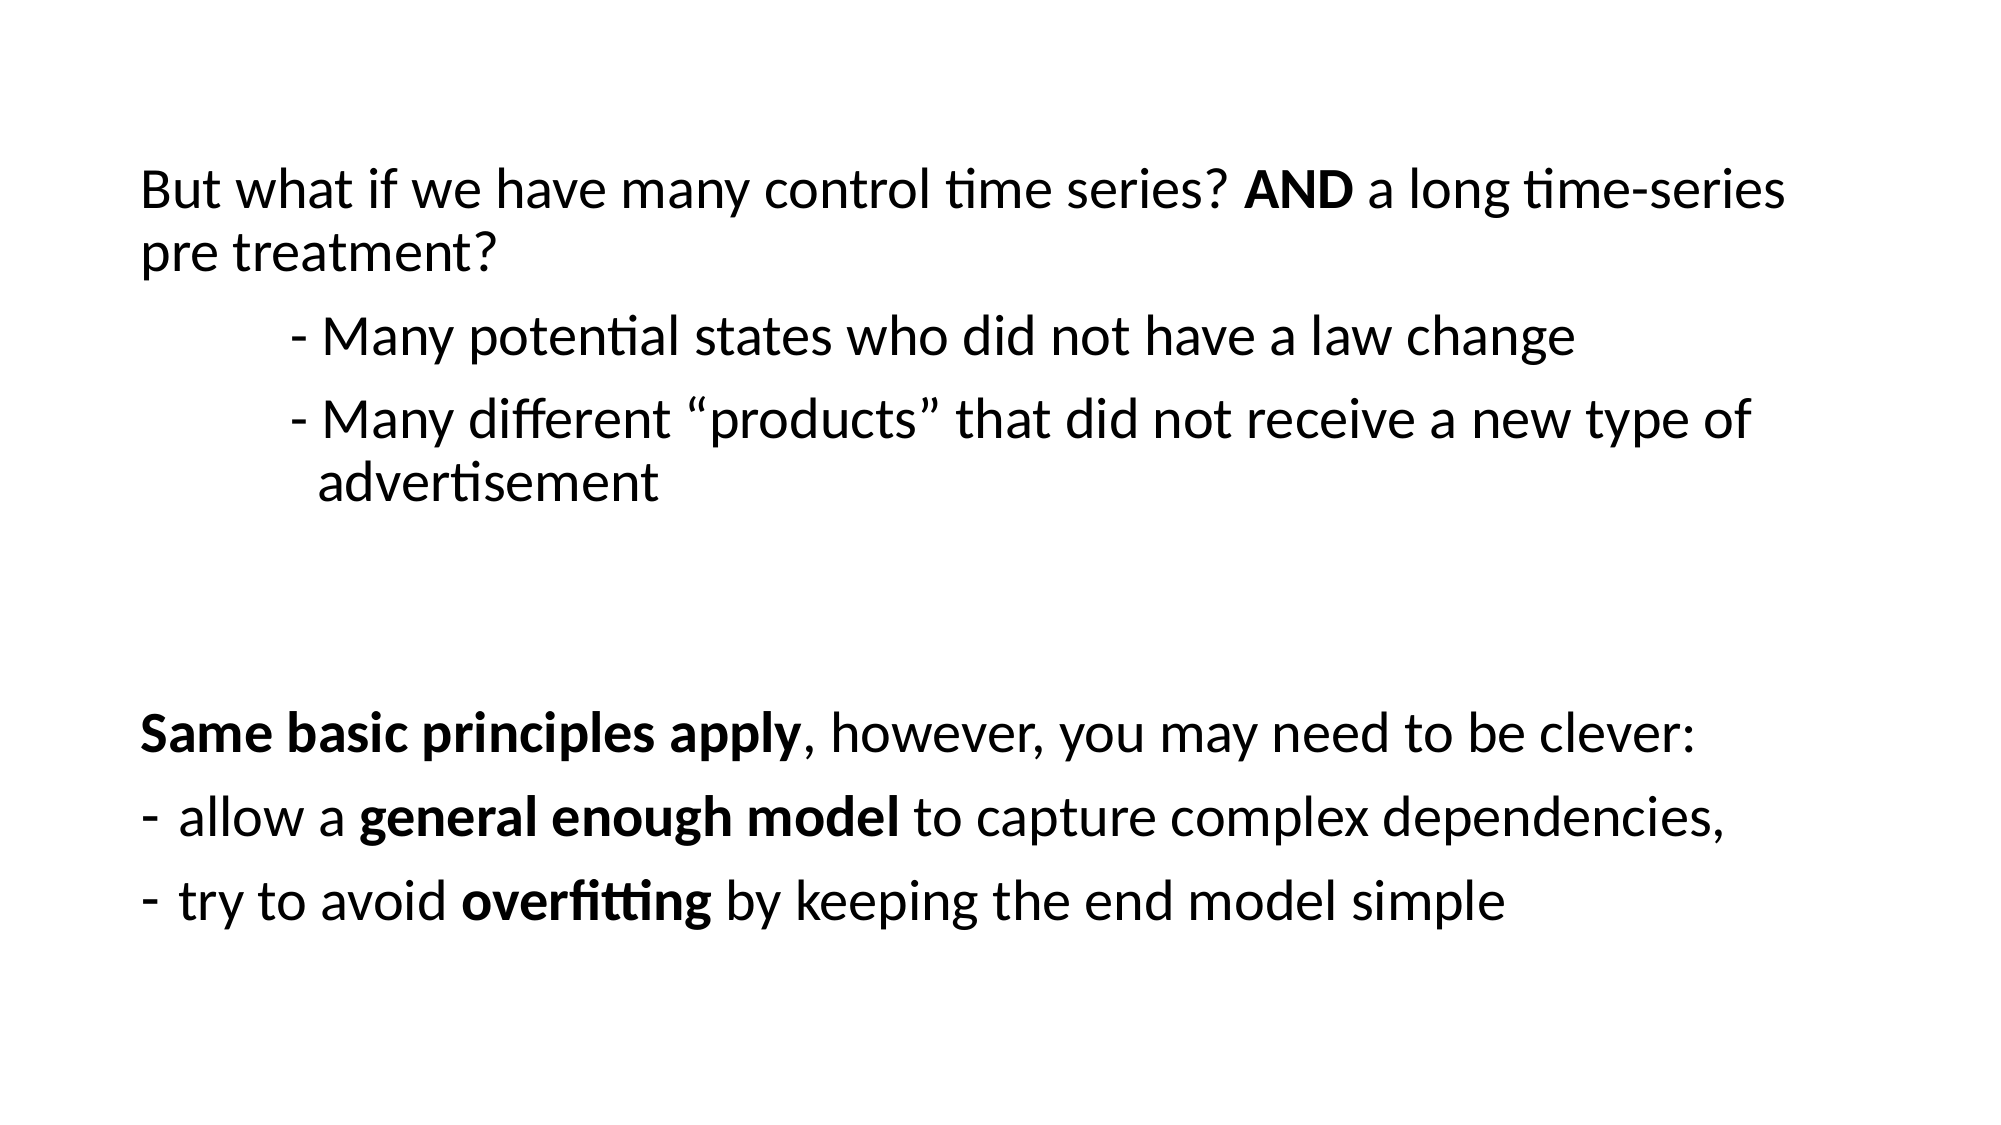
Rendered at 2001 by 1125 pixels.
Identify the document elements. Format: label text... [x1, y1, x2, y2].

list But what if we have many control time series? AND a long time-series pre treatment? - Many potential states who did not have a law change - Many different “products” that did not receive a new type of advertisement Same basic principles apply, however, you may need to be clever: allow a general enough model to capture complex dependencies, try to avoid overfitting by keeping the end model simple [125, 150, 1851, 1000]
